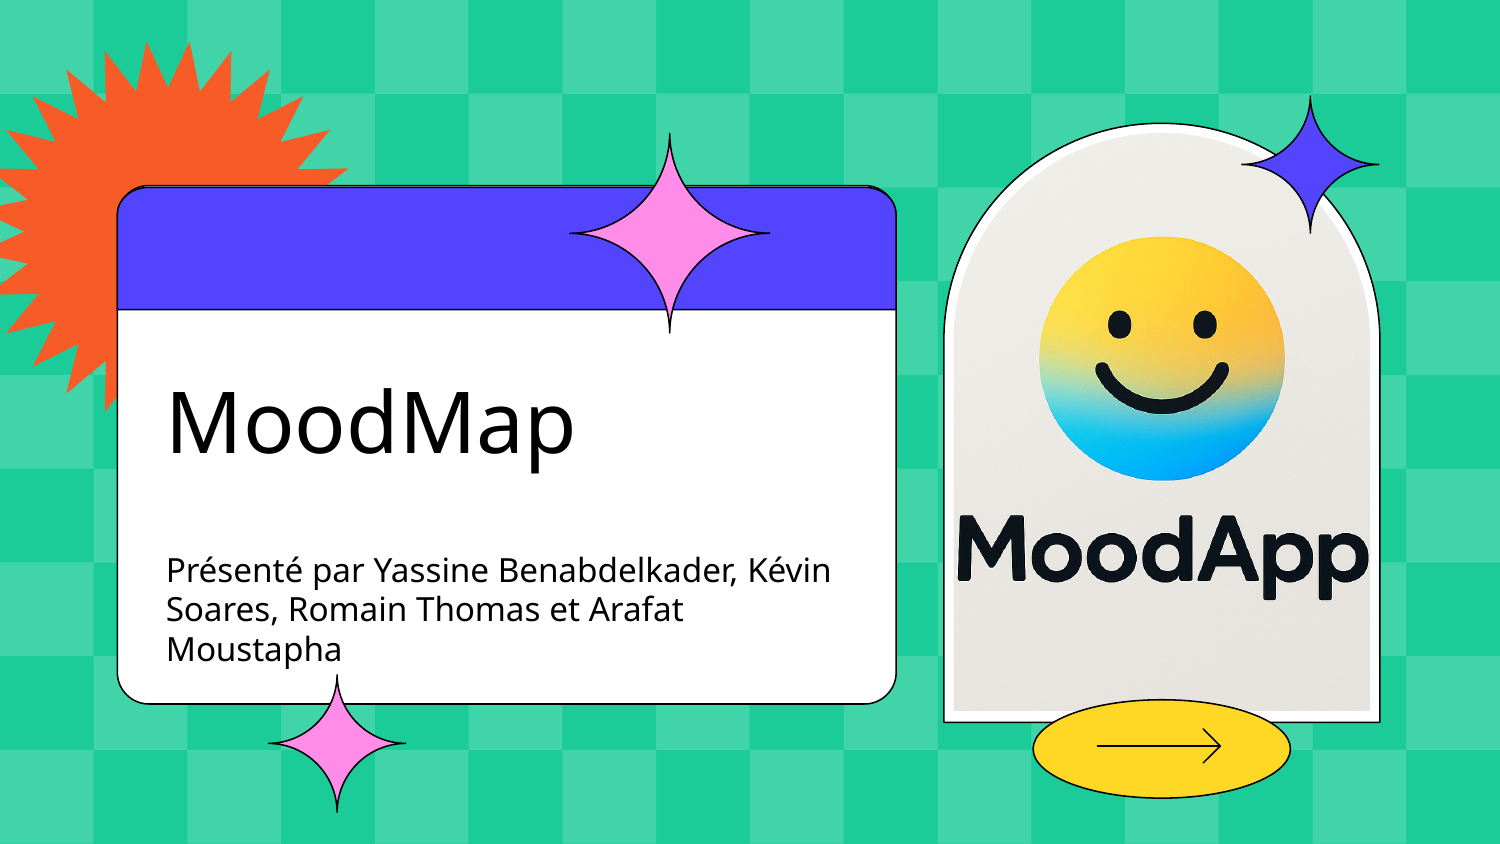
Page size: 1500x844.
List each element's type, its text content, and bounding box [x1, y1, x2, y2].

text_box [673, 187, 897, 310]
text_box [0, 41, 349, 413]
text_box [569, 132, 771, 334]
title MoodMap [150, 353, 884, 533]
text_box [943, 297, 1027, 723]
text_box [1295, 304, 1380, 723]
subtitle Présenté par Yassine Benabdelkader, Kévin Soares, Romain Thomas et Arafat Moustapha [150, 533, 884, 606]
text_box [1032, 699, 1291, 799]
text_box [117, 187, 666, 310]
text_box [1300, 95, 1321, 131]
text_box [268, 674, 407, 813]
text_box [117, 310, 897, 704]
picture [953, 132, 1371, 712]
text_box [1103, 123, 1221, 131]
